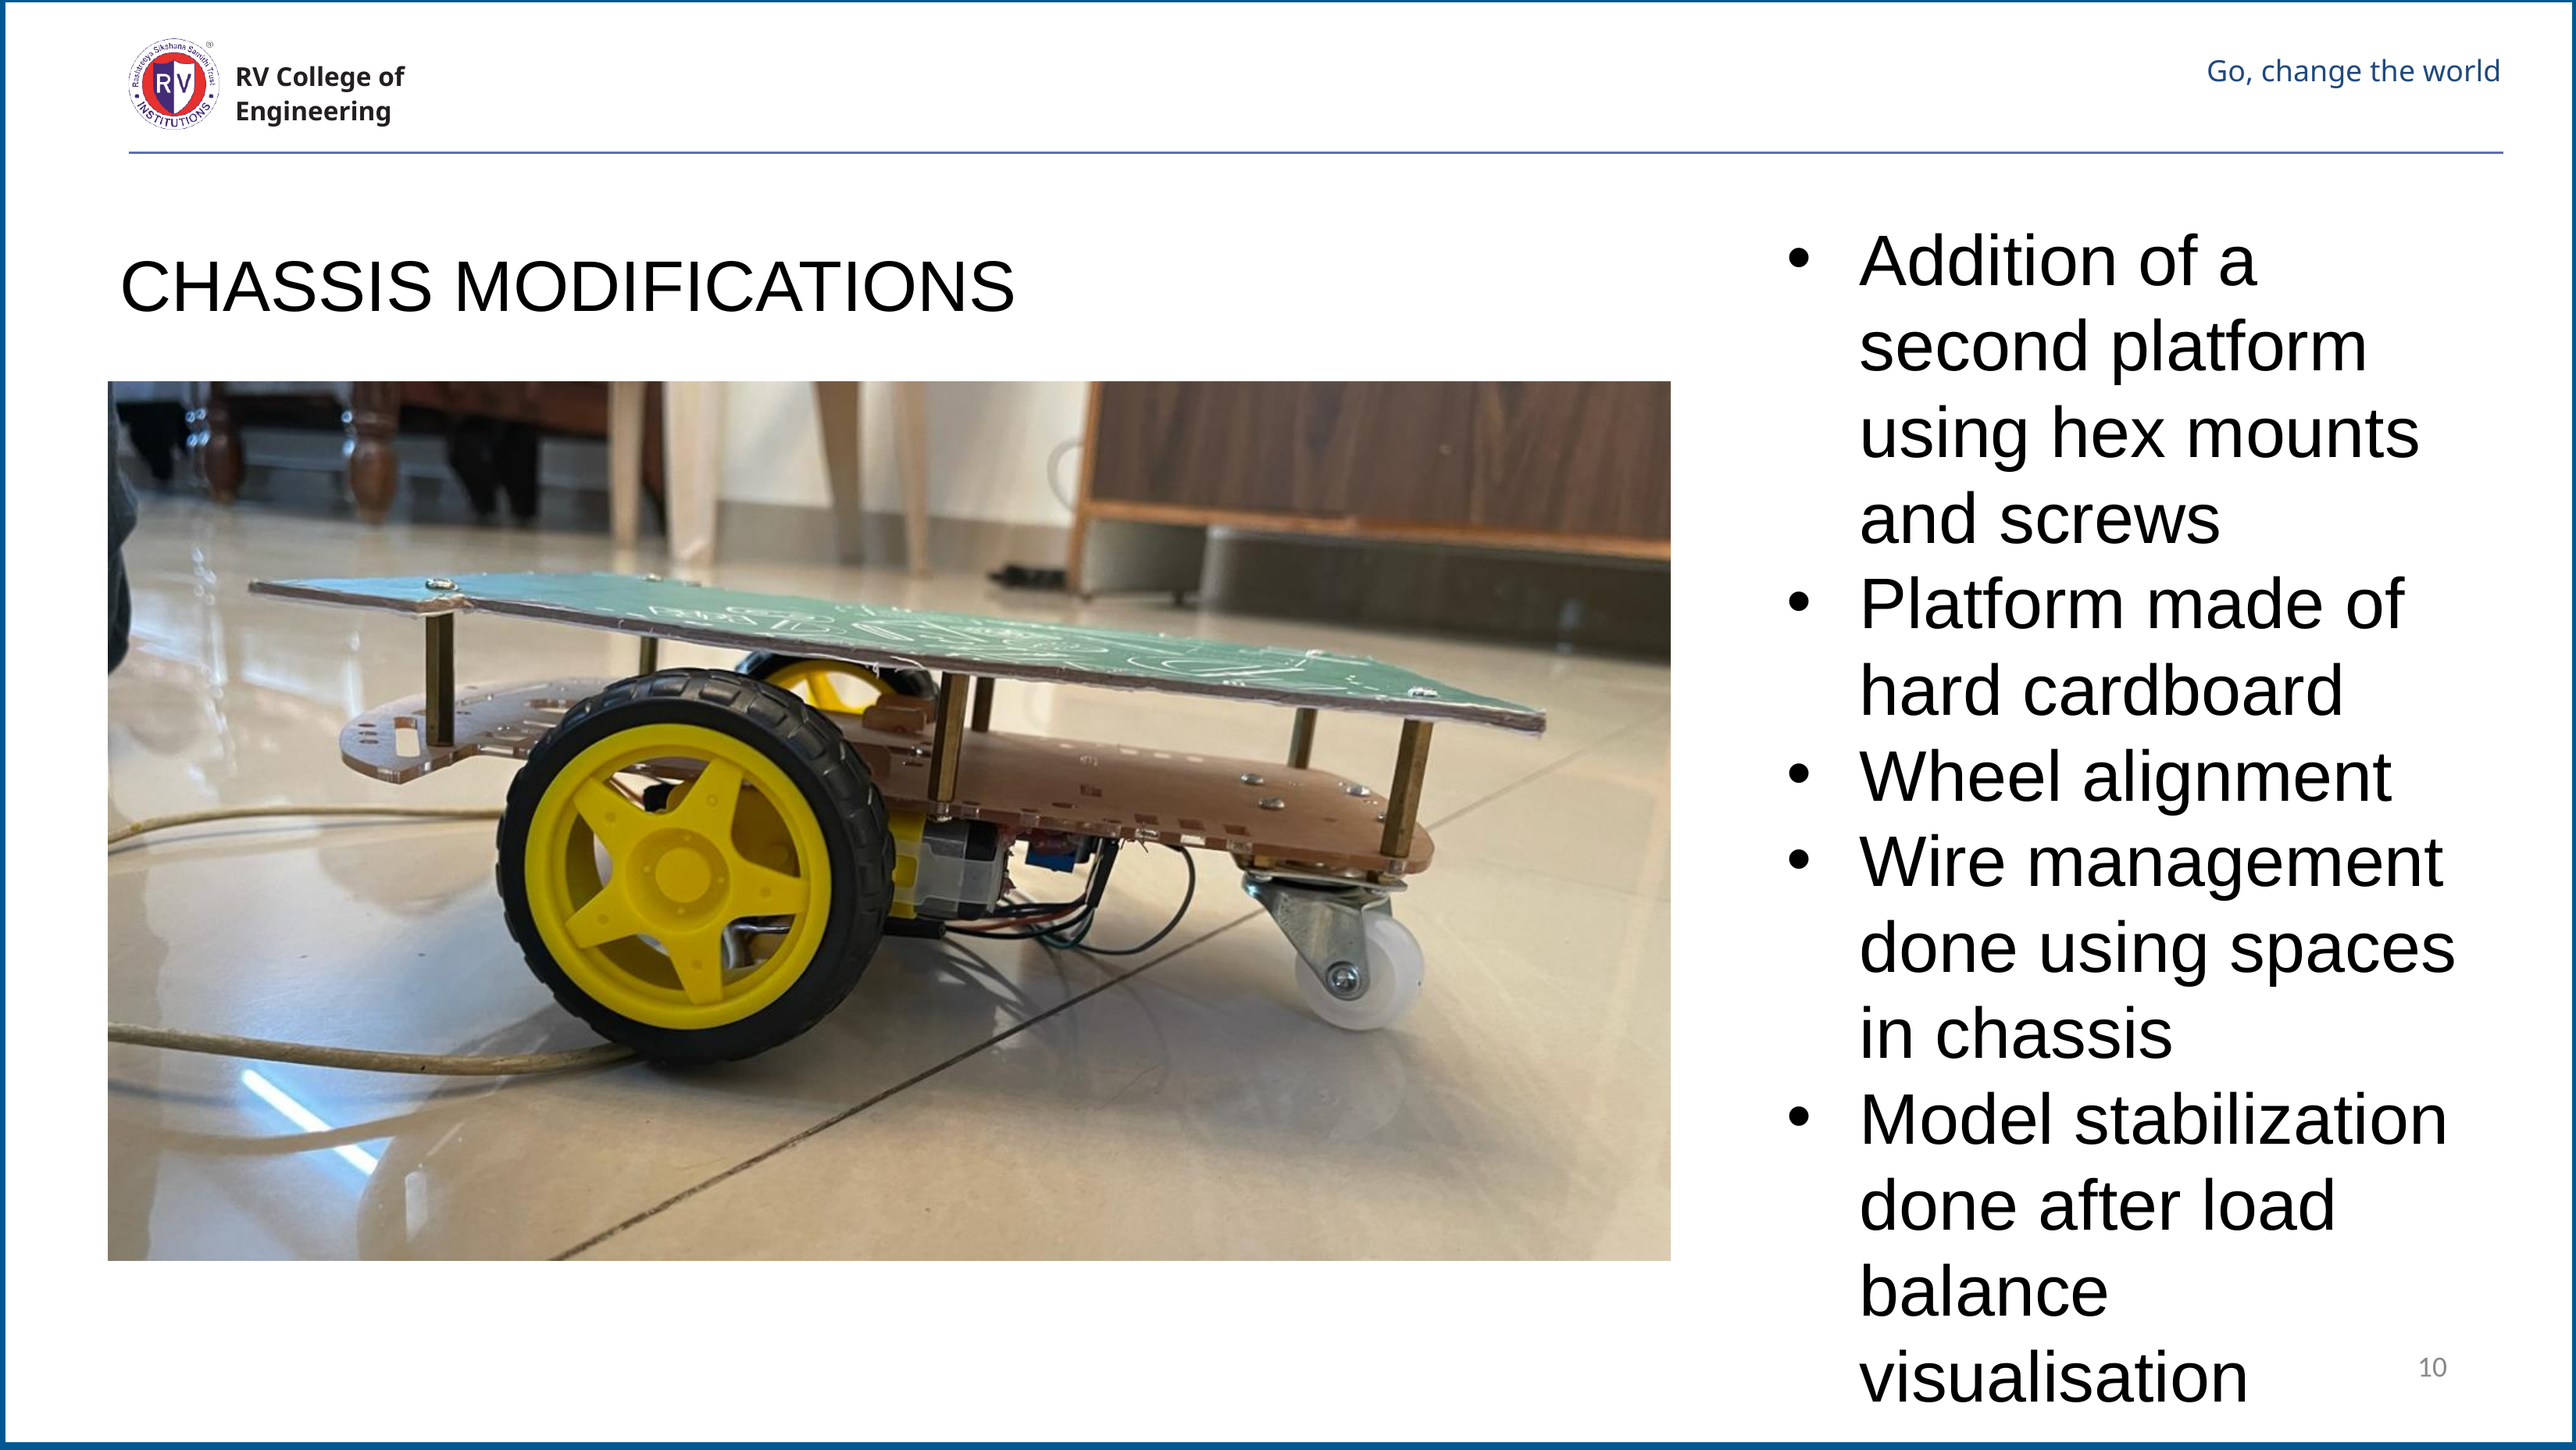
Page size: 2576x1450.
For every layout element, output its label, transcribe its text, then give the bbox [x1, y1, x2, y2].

text_box CHASSIS MODIFICATIONS [108, 234, 1579, 331]
text_box Addition of a second platform using hex mounts and screws Platform made of hard cardboard Wheel alignment Wire management done using spaces in chassis Model stabilization done after load balance visualisation [1775, 208, 2521, 1423]
picture [108, 381, 1671, 1261]
picture [128, 38, 219, 130]
